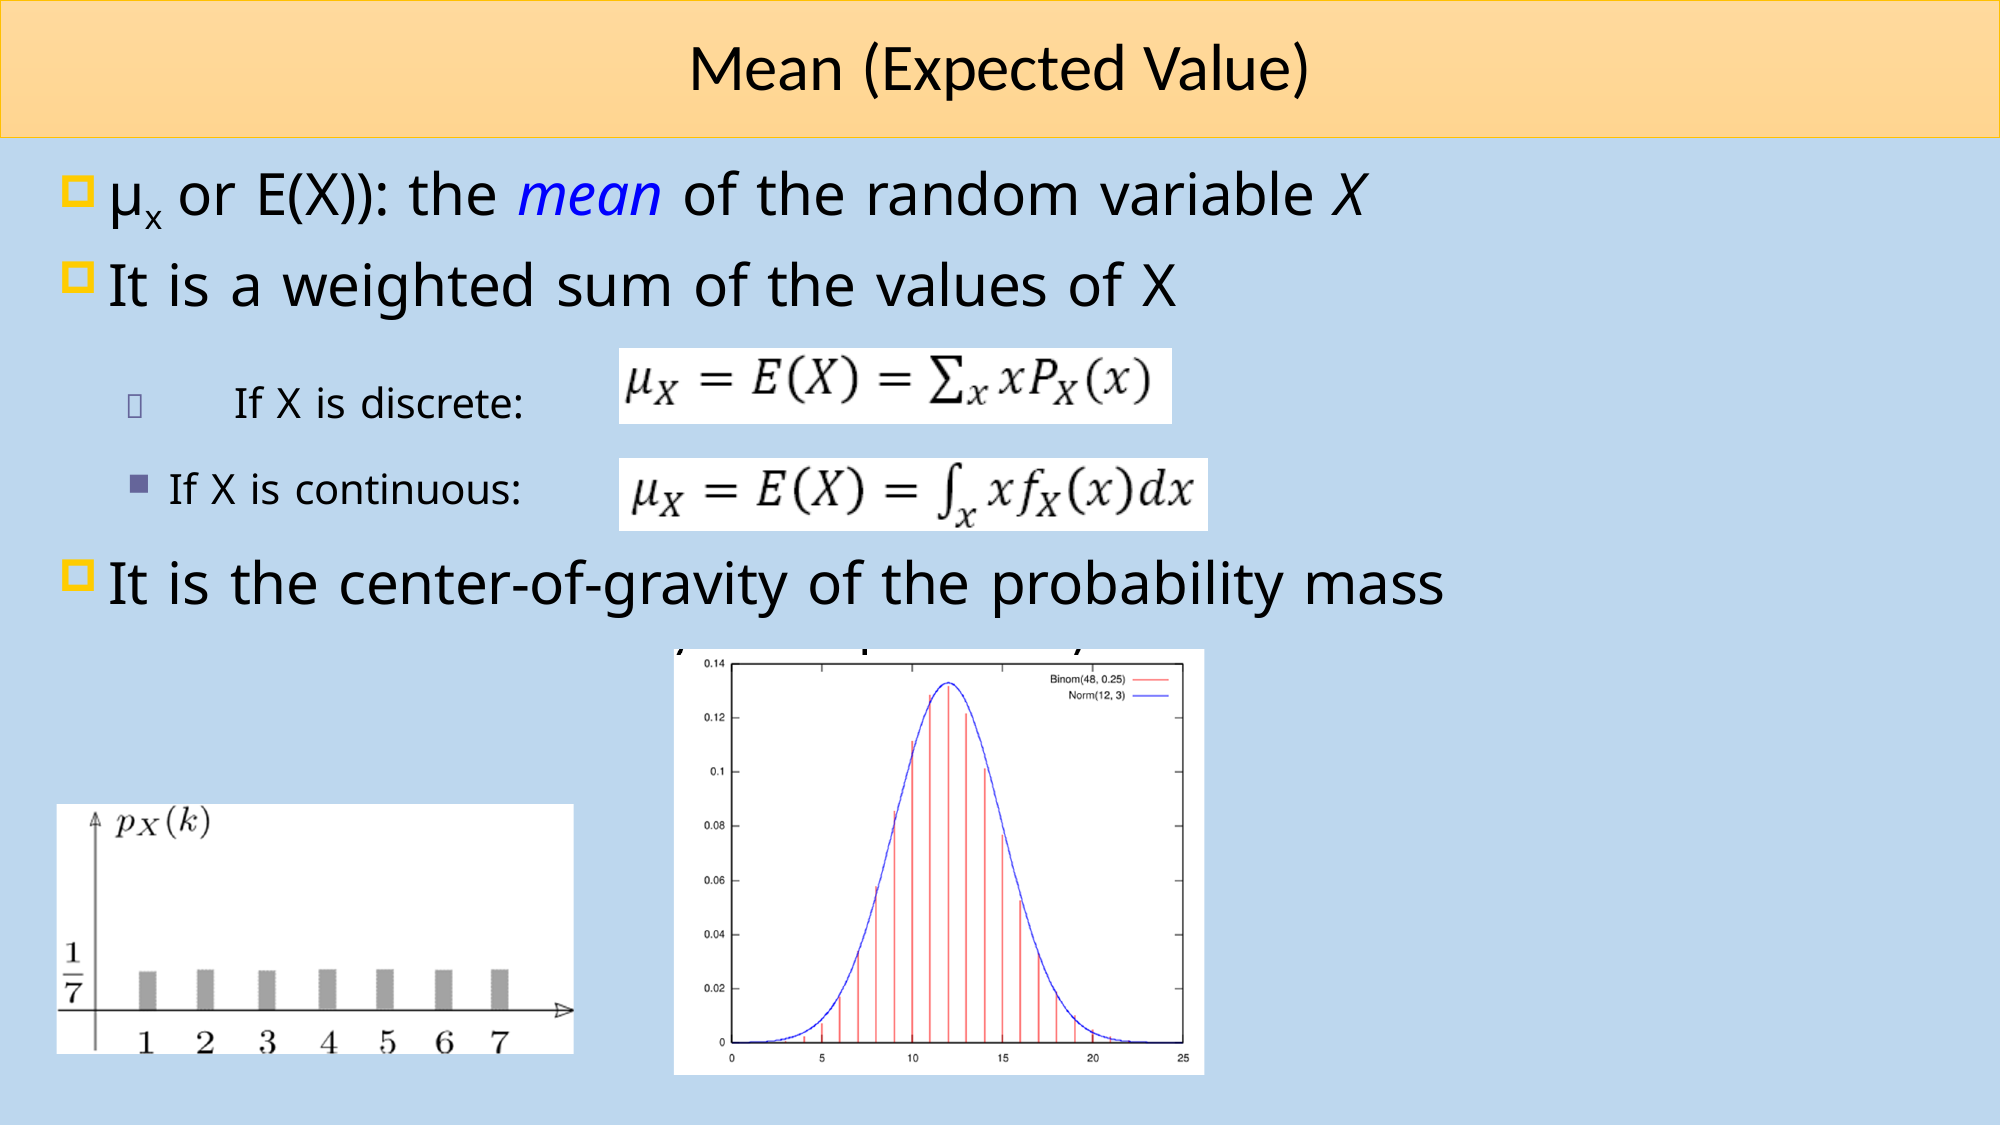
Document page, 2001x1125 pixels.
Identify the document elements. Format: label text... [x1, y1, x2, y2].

picture [619, 348, 1172, 424]
text_box It is the center-of-gravity of the probability mass [56, 546, 1943, 617]
text_box µx or E(X)): the mean of the random variable X It is a weighted sum of the values of X  If X is discrete: [56, 156, 1872, 428]
picture [619, 458, 1208, 531]
text_box If X is continuous: [125, 463, 619, 514]
text_box [56, 804, 574, 1055]
text_box [673, 649, 1205, 1075]
title Mean (Expected Value) [0, 0, 2000, 138]
